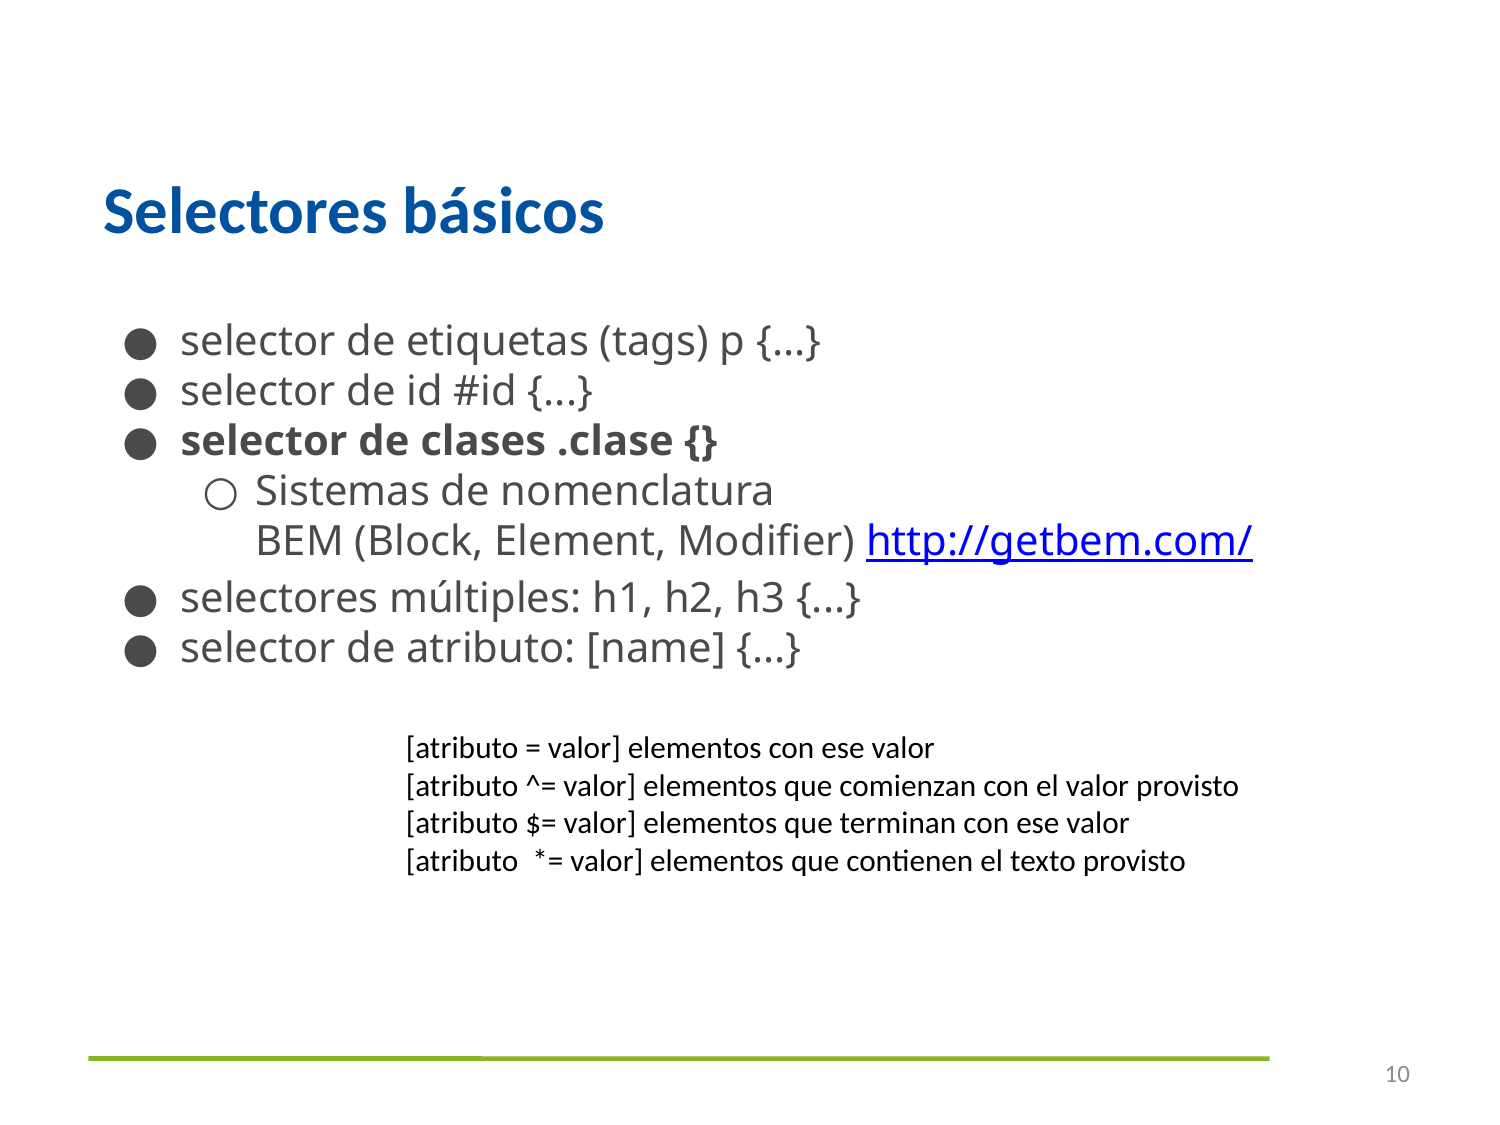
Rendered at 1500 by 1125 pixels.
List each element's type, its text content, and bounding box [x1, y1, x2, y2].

title Selectores básicos [94, 158, 1381, 248]
list selector de etiquetas (tags) p {...} selector de id #id {...} selector de clases .clase {} Sistemas de nomenclatura BEM (Block, Element, Modifier) http://getbem.com/ selectores múltiples: h1, h2, h3 {...} selector de atributo: [name] {...} [97, 305, 1383, 720]
text_box [atributo = valor] elementos con ese valor [atributo ^= valor] elementos que comienzan con el valor provisto [atributo $= valor] elementos que terminan con ese valor [atributo *= valor] elementos que contienen el texto provisto [390, 704, 1330, 901]
